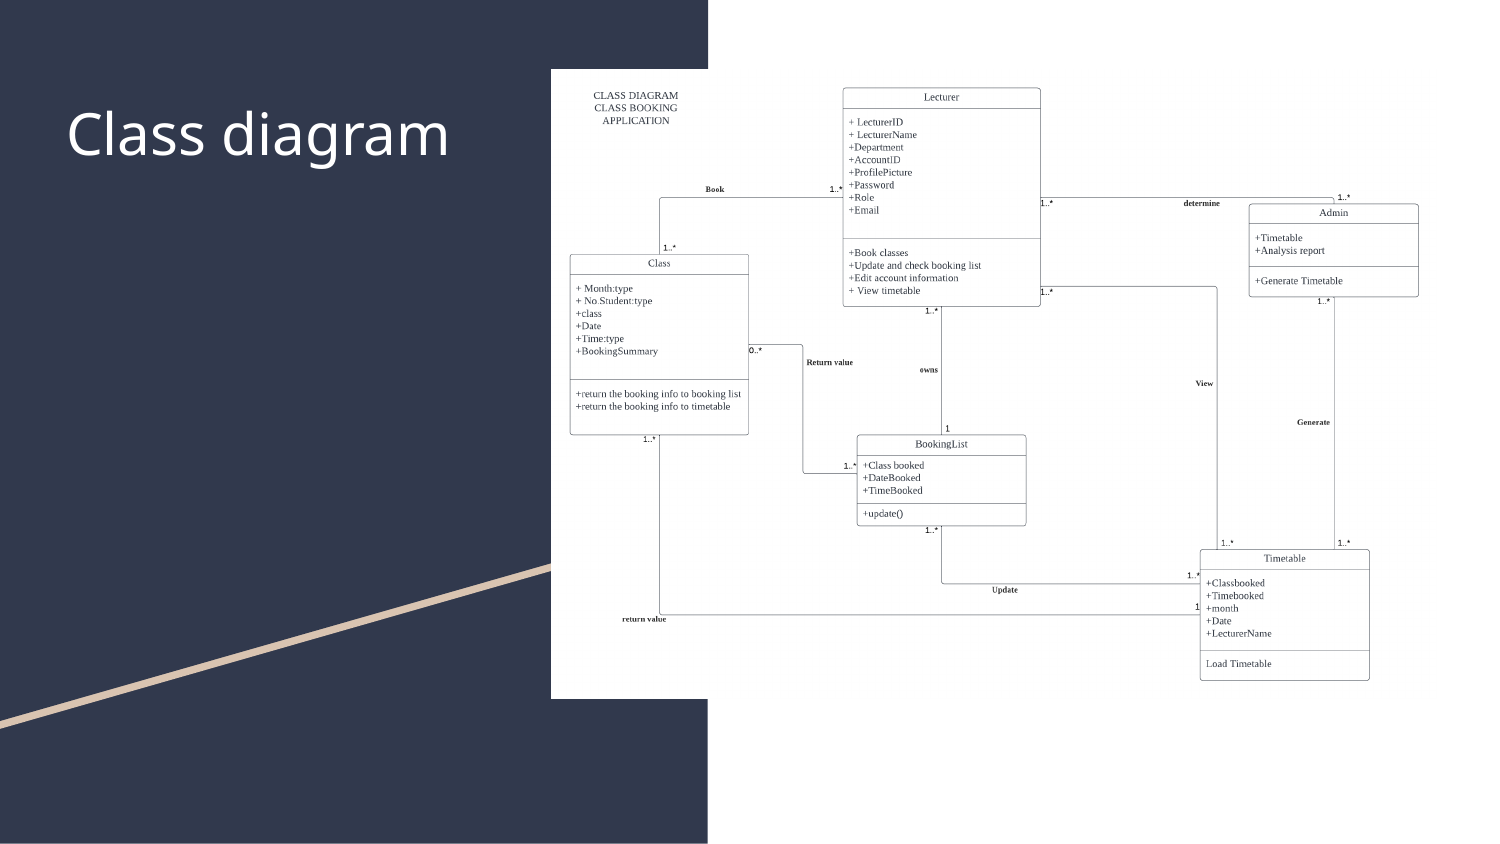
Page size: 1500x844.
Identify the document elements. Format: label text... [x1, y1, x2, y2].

picture [551, 69, 1437, 699]
title Class diagram [51, 82, 546, 494]
